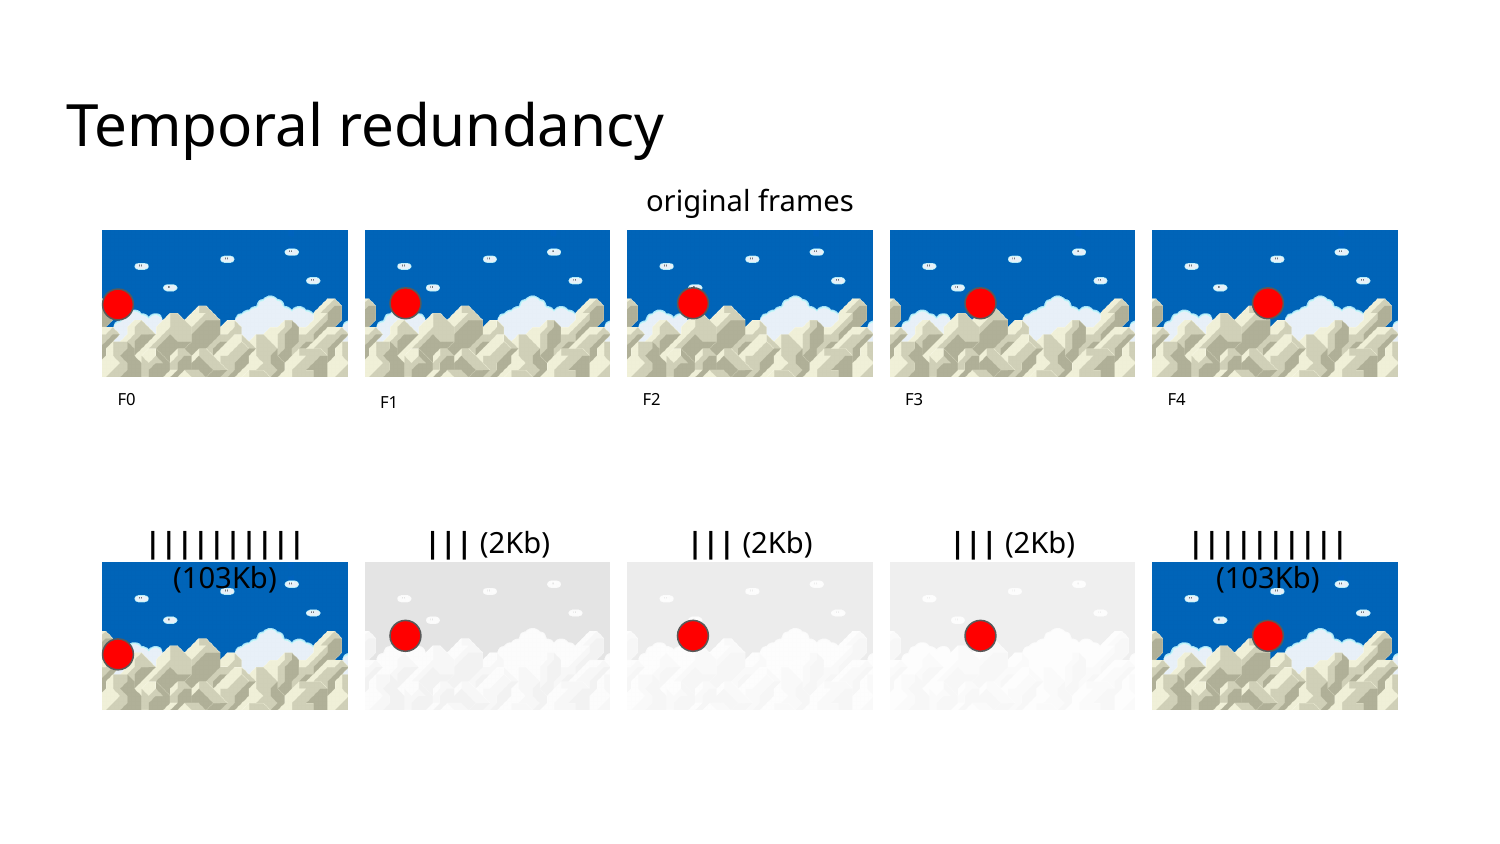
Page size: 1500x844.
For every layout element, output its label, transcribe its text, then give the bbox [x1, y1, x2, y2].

text_box |||||||||| (103Kb) [1145, 509, 1391, 573]
picture [1152, 562, 1398, 710]
text_box F1 [365, 385, 446, 421]
picture [364, 229, 611, 377]
text_box F3 [890, 385, 971, 419]
picture [889, 562, 1136, 710]
text_box ||| (2Kb) [890, 509, 1135, 562]
picture [102, 229, 348, 377]
text_box F0 [102, 384, 183, 419]
picture [889, 229, 1136, 377]
picture [102, 562, 348, 710]
picture [364, 562, 611, 710]
text_box F4 [1152, 384, 1233, 419]
text_box original frames [102, 166, 1398, 231]
title Temporal redundancy [51, 72, 1449, 167]
text_box ||| (2Kb) [365, 509, 610, 562]
text_box |||||||||| (103Kb) [102, 509, 348, 562]
text_box ||| (2Kb) [627, 509, 873, 562]
picture [627, 562, 873, 710]
picture [627, 229, 873, 377]
picture [1152, 229, 1398, 377]
text_box F2 [627, 384, 708, 419]
